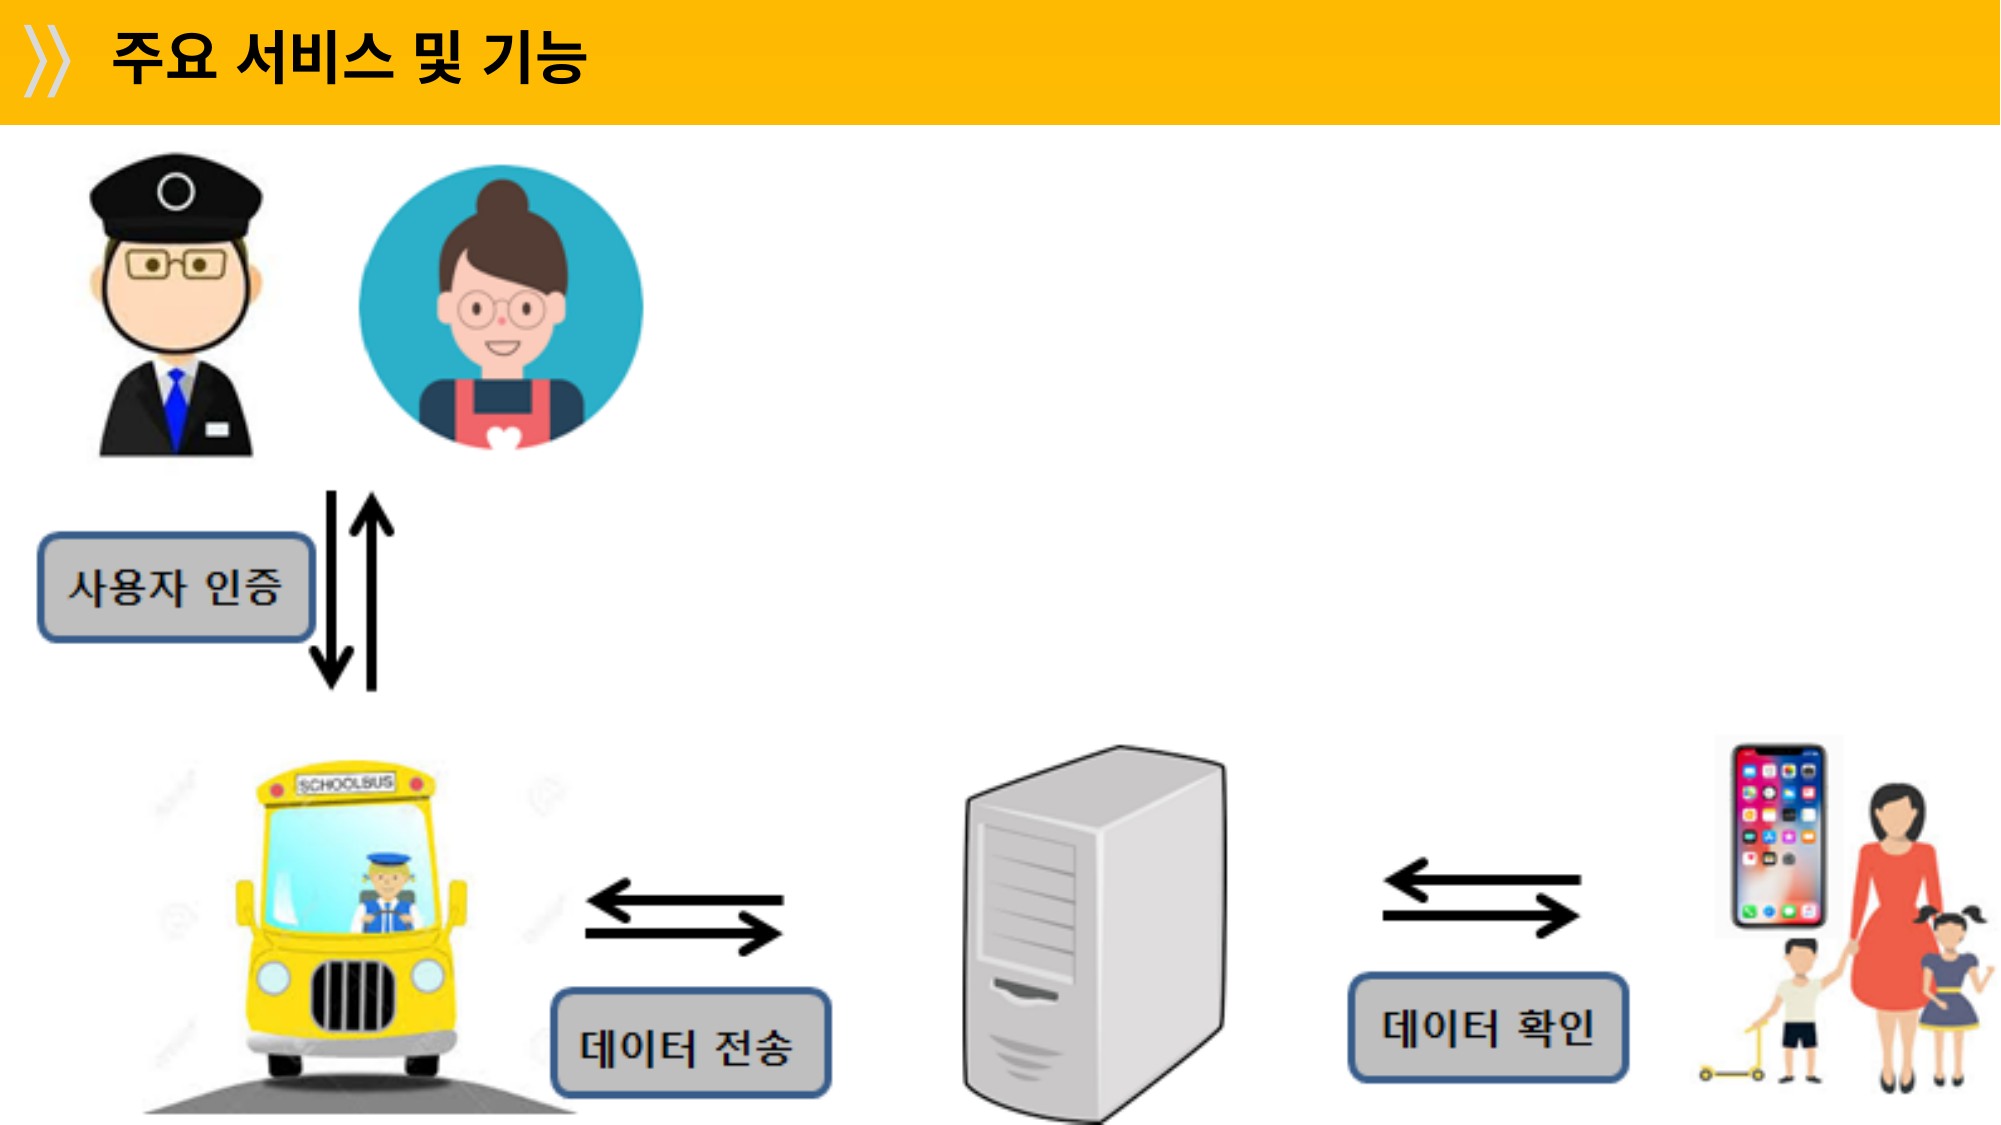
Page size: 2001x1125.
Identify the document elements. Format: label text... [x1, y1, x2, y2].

text_box 주요 서비스 및 기능 [97, 13, 604, 99]
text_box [23, 24, 71, 98]
picture [0, 125, 2000, 1125]
